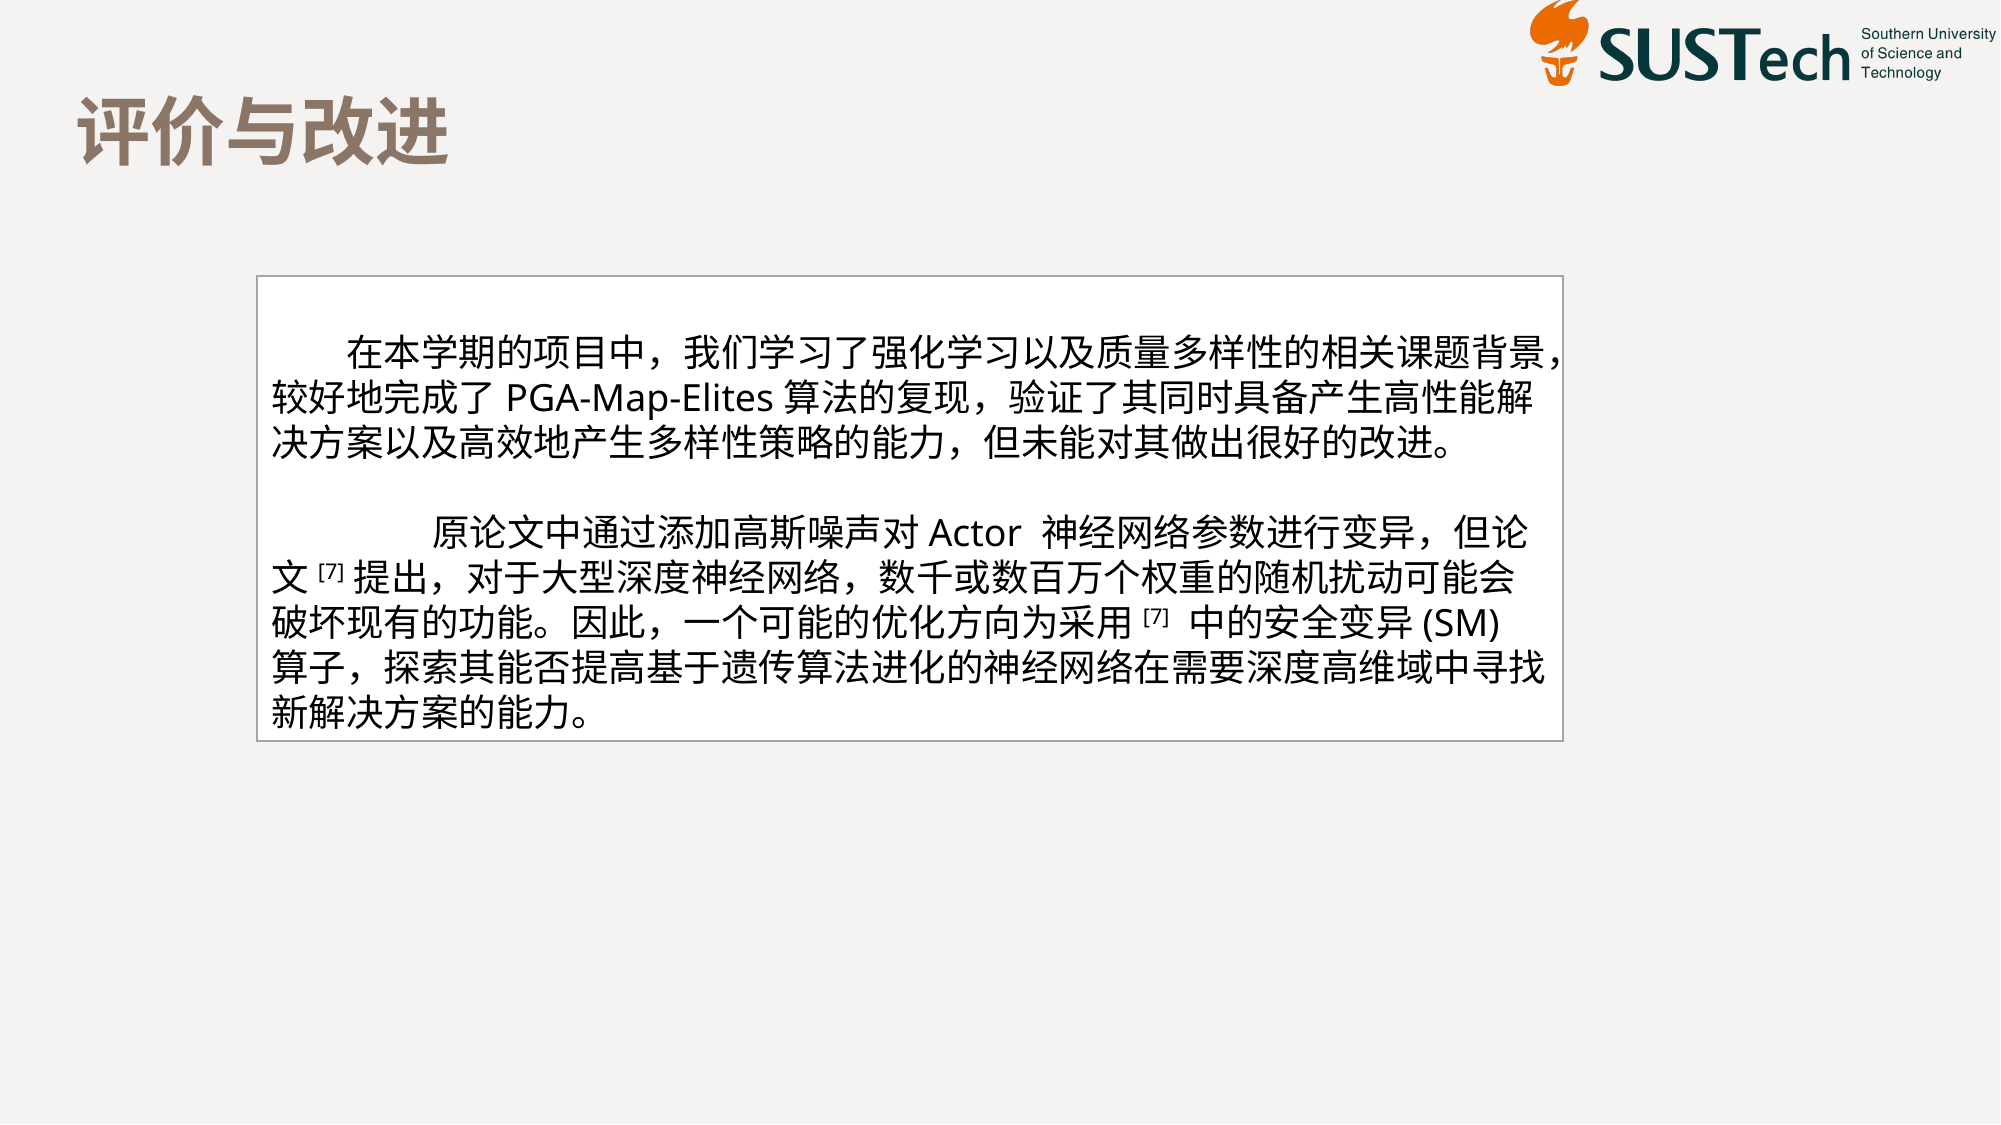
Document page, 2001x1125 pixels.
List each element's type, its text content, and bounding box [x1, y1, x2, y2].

text_box 评价与改进 [60, 77, 1673, 182]
text_box 在本学期的项目中，我们学习了强化学习以及质量多样性的相关课题背景，较好地完成了PGA-Map-Elites算法的复现，验证了其同时具备产生高性能解决方案以及高效地产生多样性策略的能力，但未能对其做出很好的改进。 原论文中通过添加高斯噪声对Actor 神经网络参数进行变异，但论文[7]提出，对于大型深度神经网络，数千或数百万个权重的随机扰动可能会破坏现有的功能。因此，一个可能的优化方向为采用[7] 中的安全变异(SM) 算子，探索其能否提高基于遗传算法进化的神经网络在需要深度高维域中寻找新解决方案的能力。 [256, 275, 1564, 742]
picture [0, 0, 2001, 1125]
